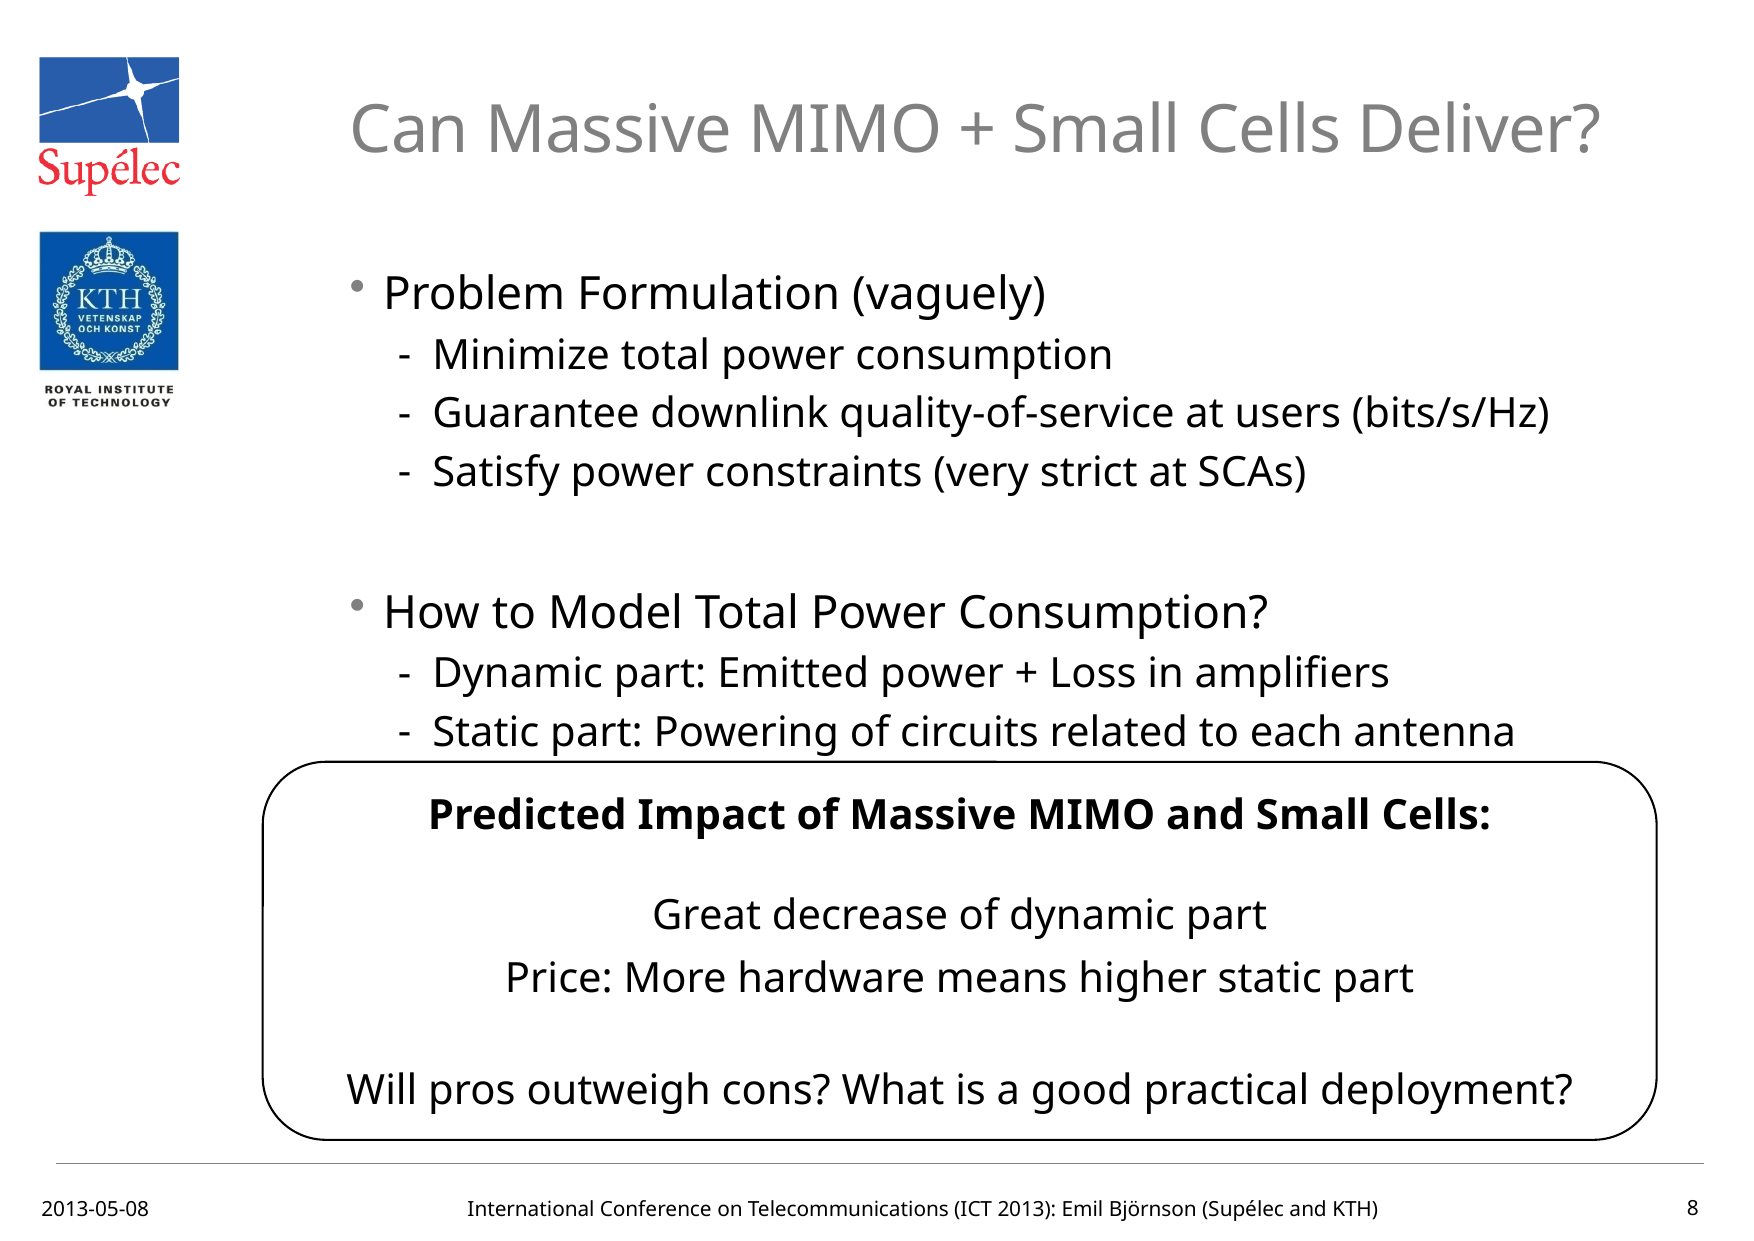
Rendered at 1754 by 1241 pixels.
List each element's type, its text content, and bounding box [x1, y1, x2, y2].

picture [38, 57, 180, 196]
list Problem Formulation (vaguely) Minimize total power consumption Guarantee downlink quality-of-service at users (bits/s/Hz) Satisfy power constraints (very strict at SCAs) How to Model Total Power Consumption? Dynamic part: Emitted power + Loss in amplifiers Static part: Powering of circuits related to each antenna [349, 256, 1693, 1125]
picture [39, 231, 179, 408]
slide_number 8 [1627, 1175, 1714, 1241]
title Can Massive MIMO + Small Cells Deliver? [349, 22, 1754, 230]
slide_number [26, 1175, 206, 1241]
footer International Conference on Telecommunications (ICT 2013): Emil Björnson (Supélec and KTH) [354, 1175, 1492, 1241]
text_box Predicted Impact of Massive MIMO and Small Cells: Great decrease of dynamic part Price: More hardware means higher static part Will pros outweigh cons? What is a good practical deployment? [262, 761, 1657, 1140]
